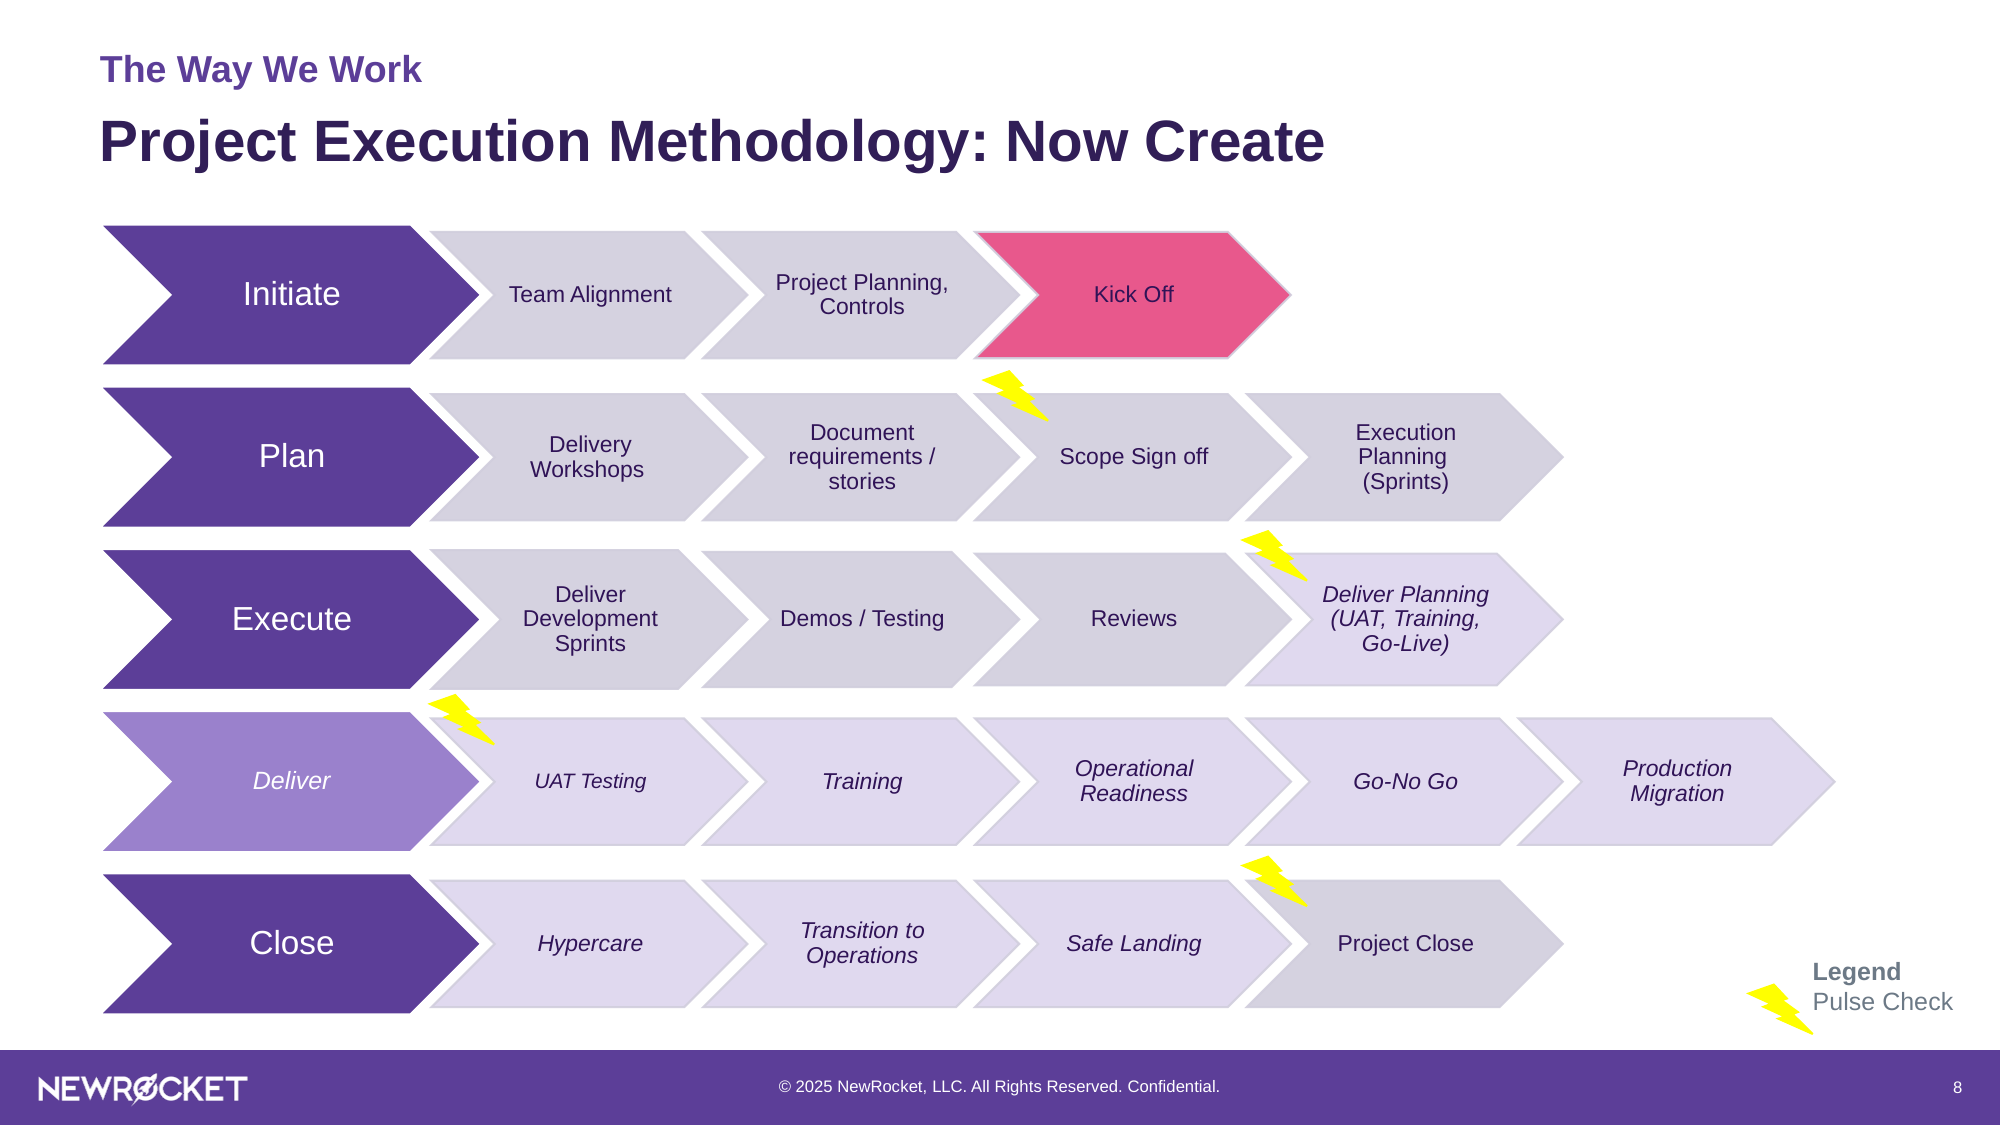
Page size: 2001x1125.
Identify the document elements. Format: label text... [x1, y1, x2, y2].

text_box Legend Pulse Check [1835, 955, 2000, 1016]
list The Way We Work [99, 0, 850, 113]
picture [14, 1052, 272, 1125]
title Project Execution Methodology: Now Create [99, 95, 1900, 246]
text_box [99, 187, 1835, 1051]
